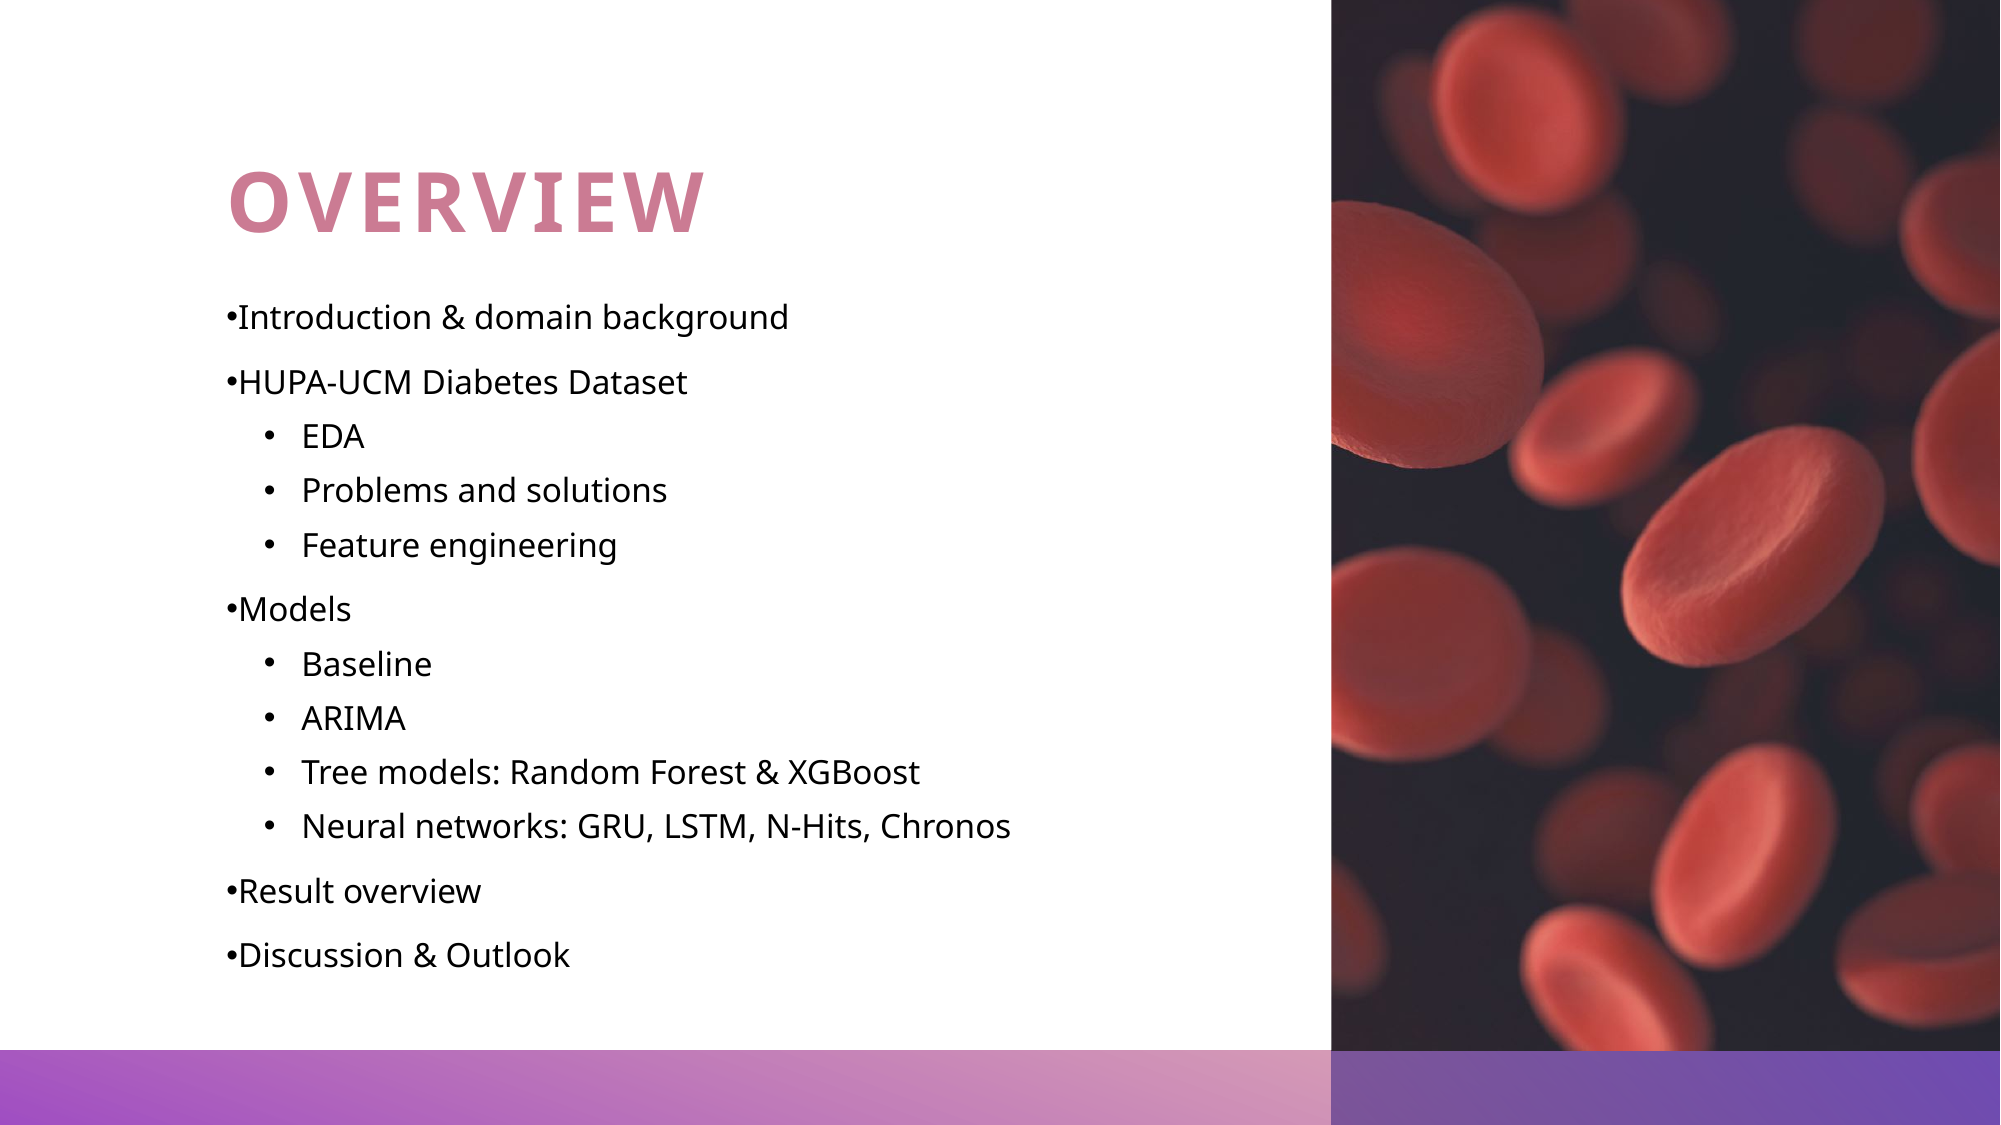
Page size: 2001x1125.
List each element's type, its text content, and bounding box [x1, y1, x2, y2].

picture [1331, 0, 2000, 1051]
list Introduction & domain background HUPA-UCM Diabetes Dataset EDA Problems and solutions Feature engineering Models Baseline ARIMA Tree models: Random Forest & XGBoost Neural networks: GRU, LSTM, N-Hits, Chronos Result overview Discussion & Outlook [226, 292, 1200, 975]
title Overview [226, 47, 1200, 292]
text_box [1330, 1050, 2000, 1125]
text_box [0, 0, 1331, 1050]
text_box [0, 1050, 1330, 1125]
